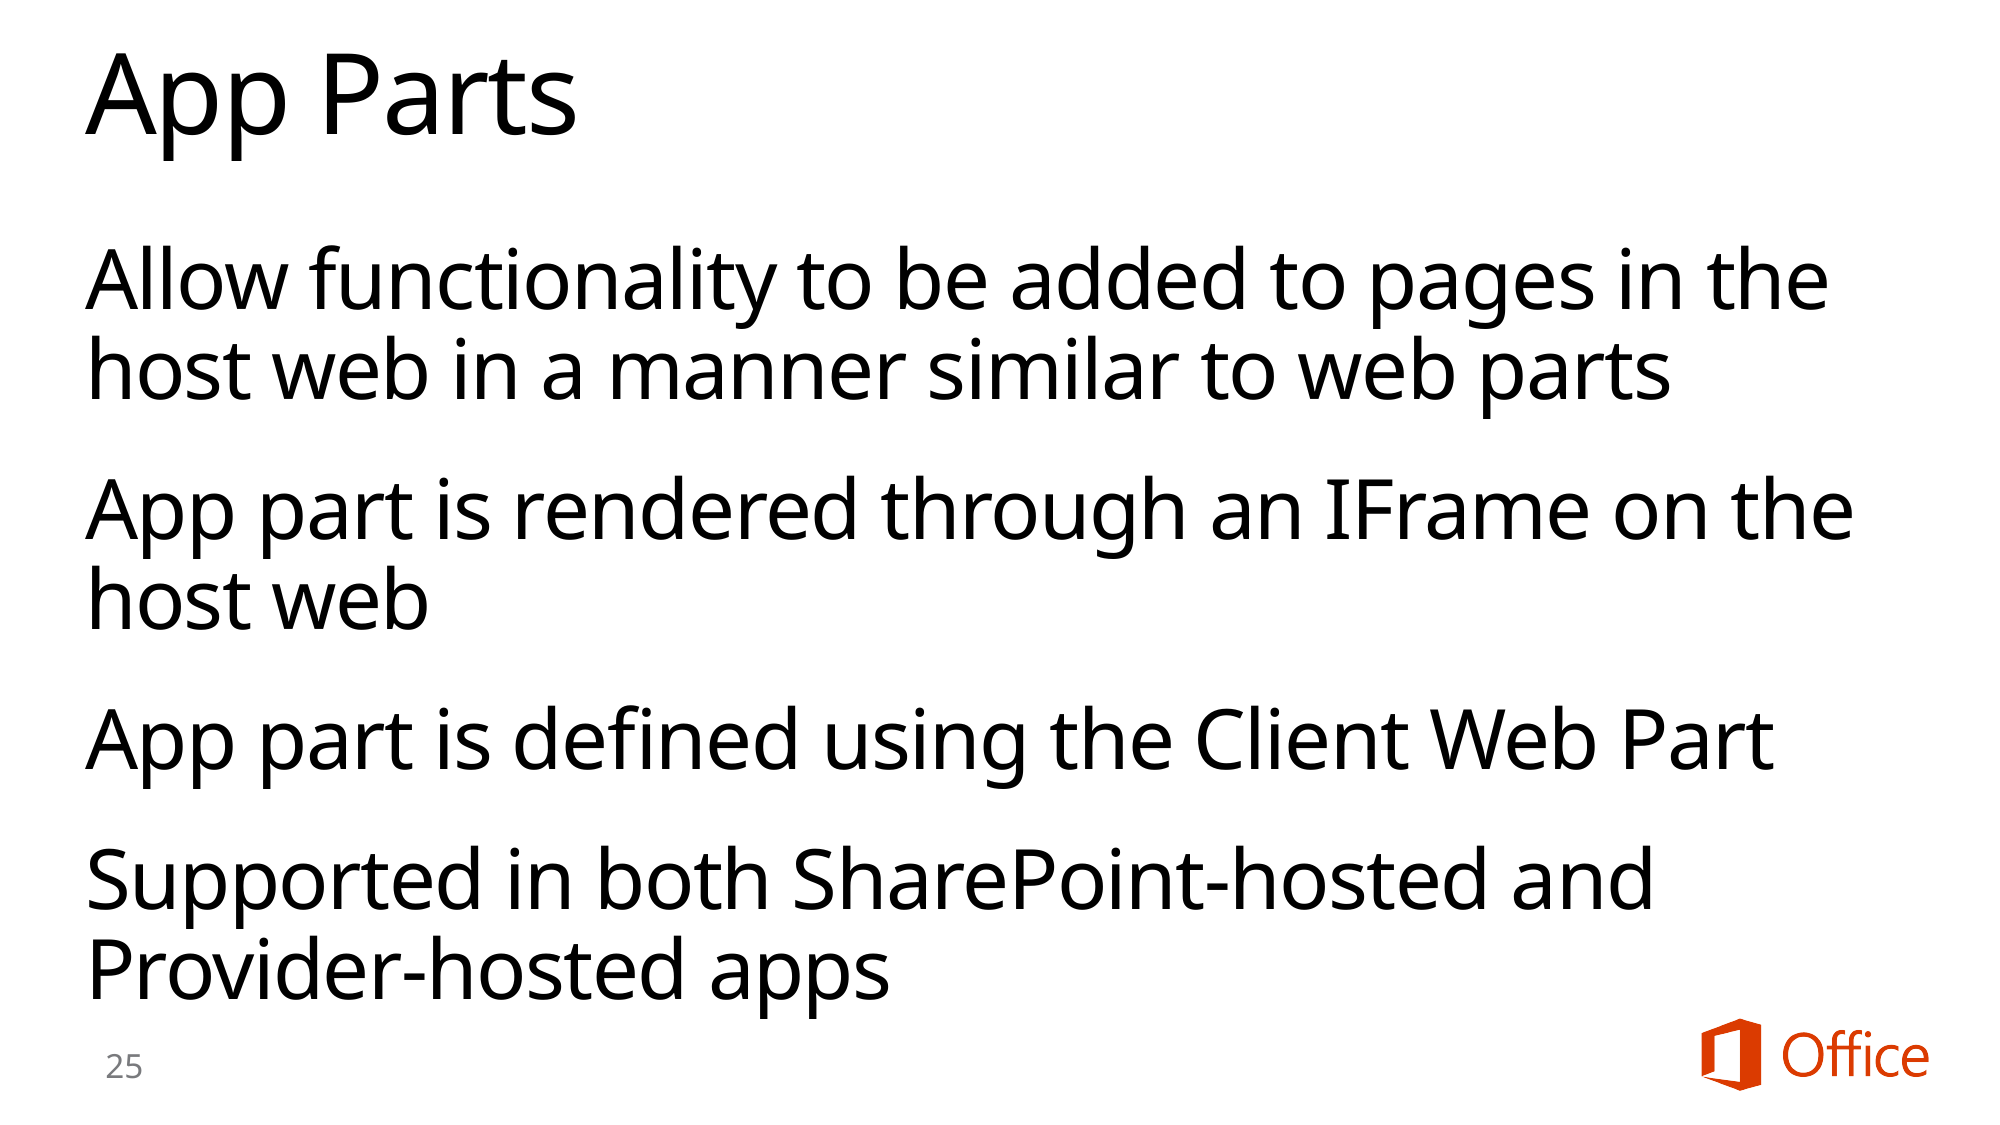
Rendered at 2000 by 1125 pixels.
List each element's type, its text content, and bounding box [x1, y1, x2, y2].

picture [1670, 987, 1960, 1122]
list Allow functionality to be added to pages in the host web in a manner similar to web parts App part is rendered through an IFrame on the host web App part is defined using the Client Web Part Supported in both SharePoint-hosted and Provider-hosted apps [85, 237, 1914, 1025]
title App Parts [85, 37, 1914, 161]
slide_number 25 [85, 1049, 178, 1086]
